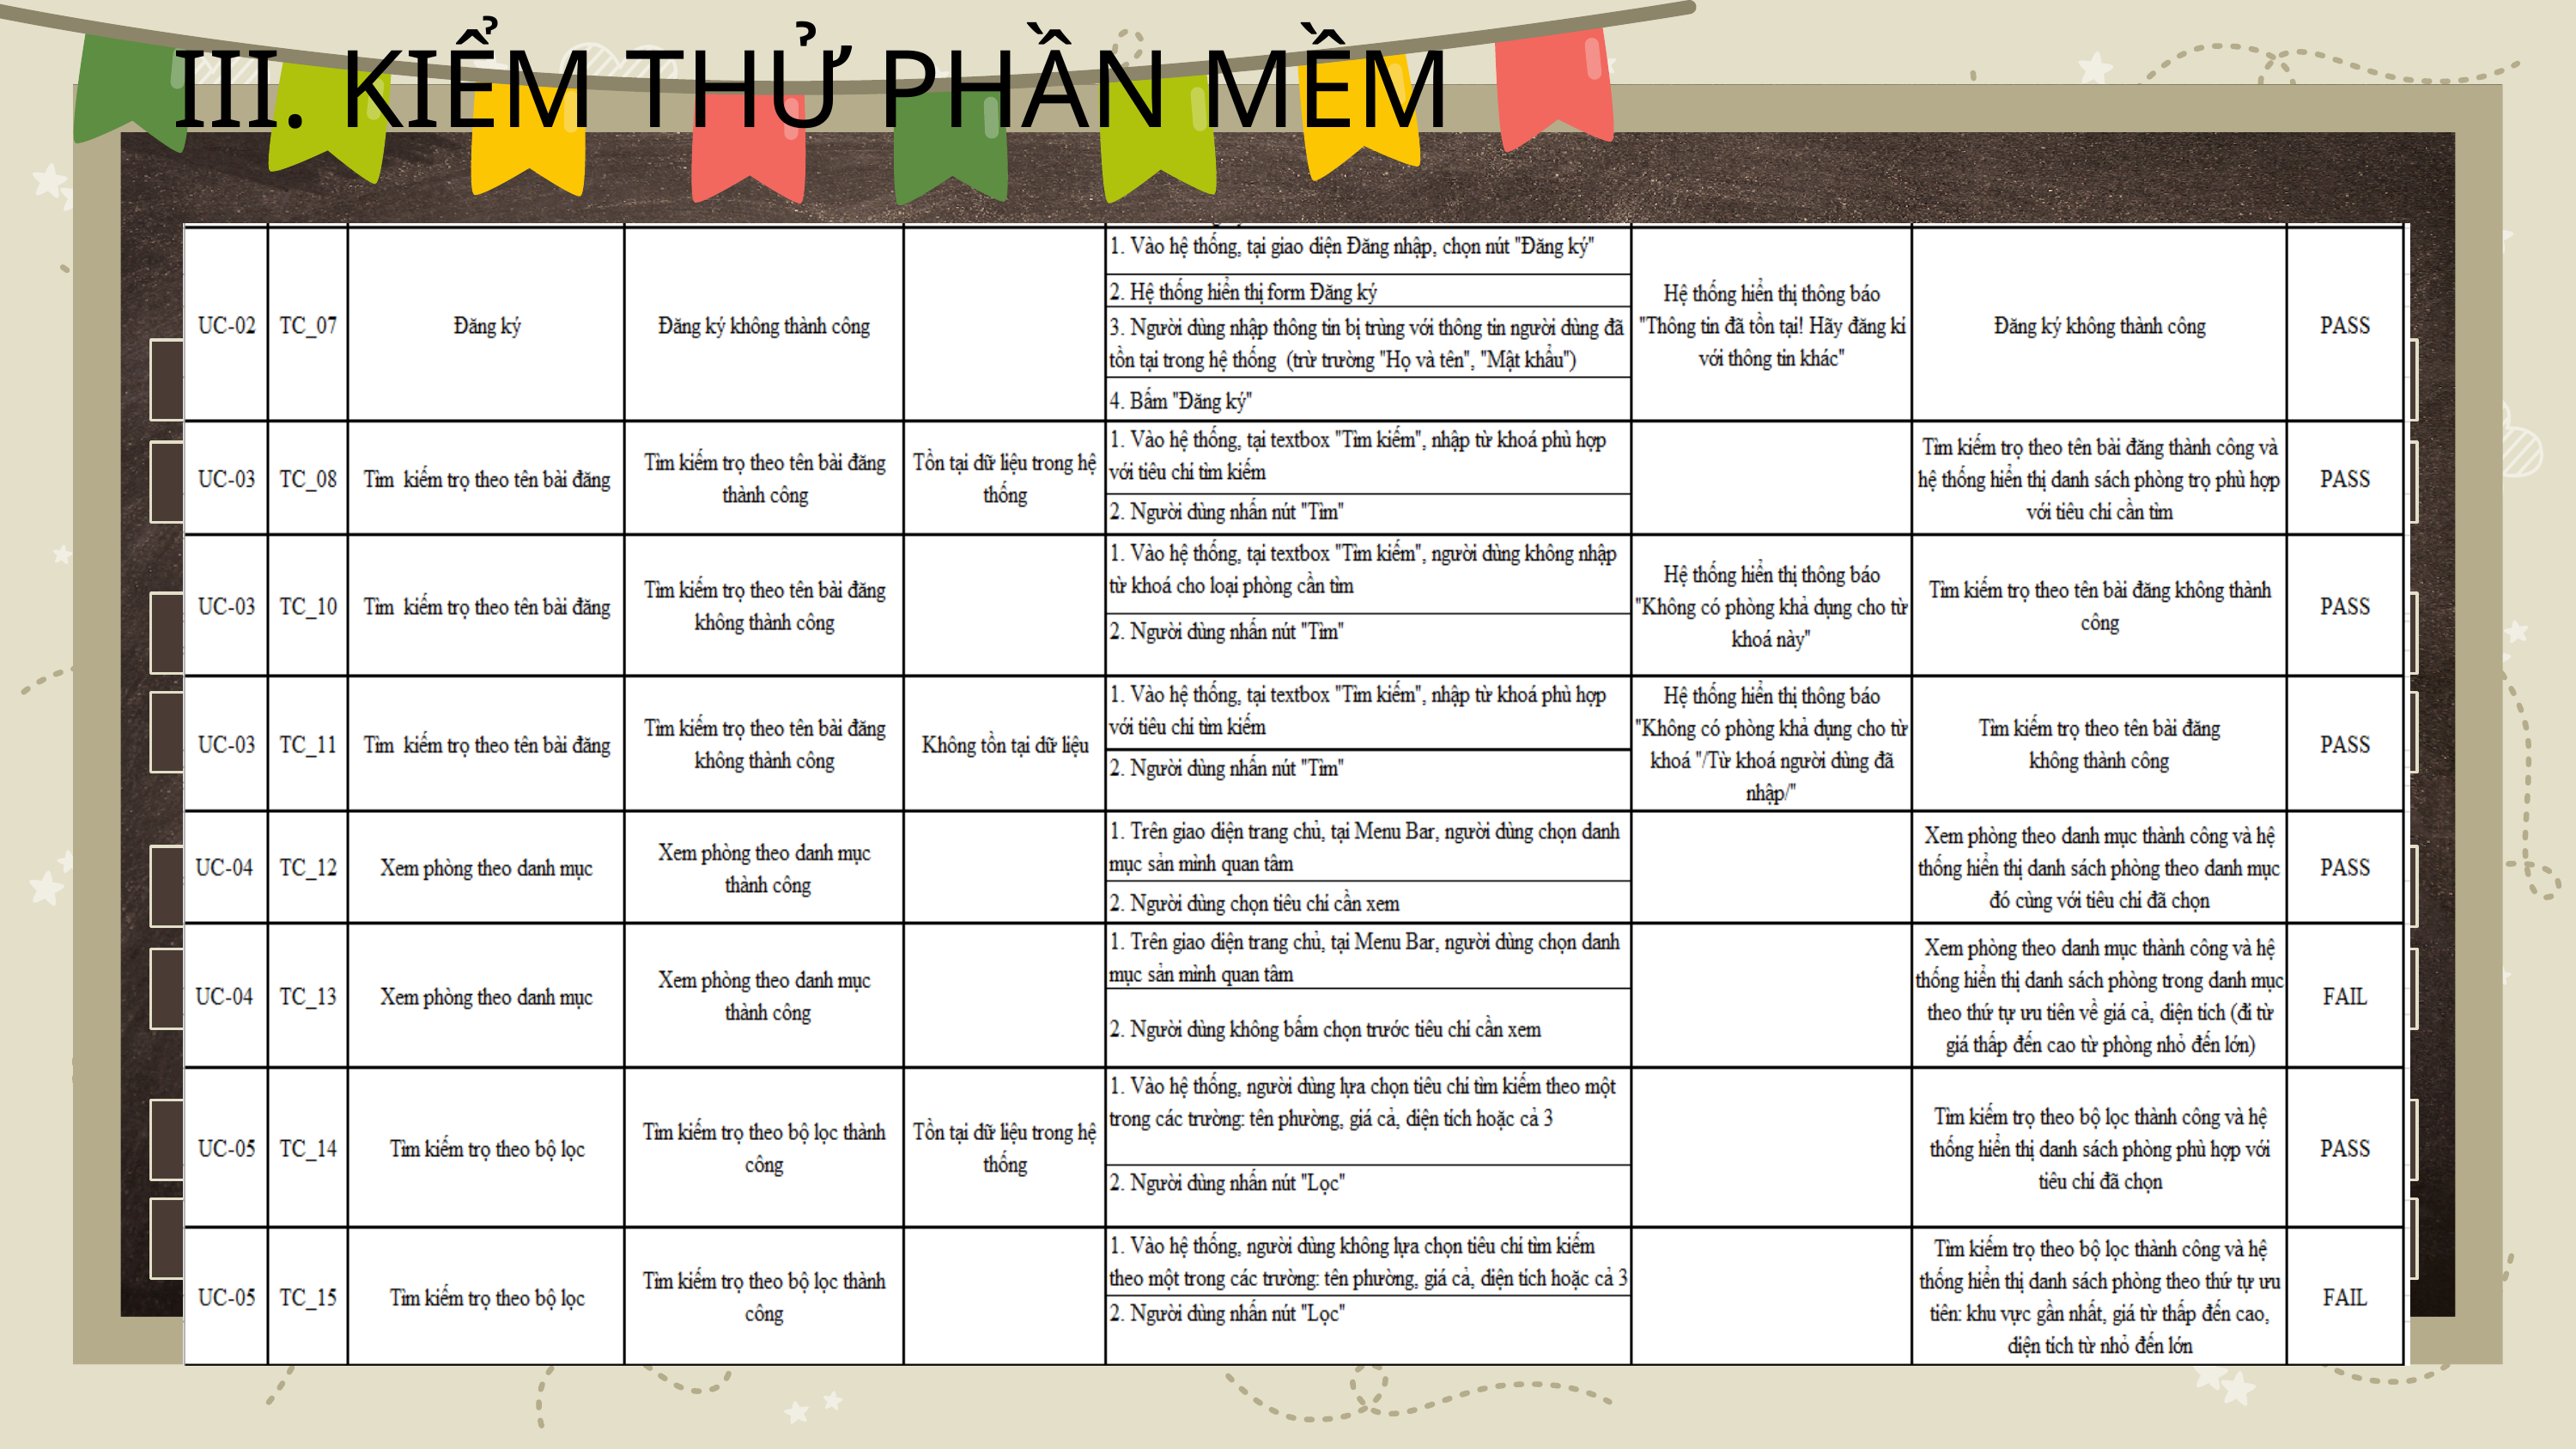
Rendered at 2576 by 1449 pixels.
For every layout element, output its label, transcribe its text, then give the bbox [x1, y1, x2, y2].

picture [121, 132, 2455, 1366]
title III. KIỂM THỬ PHẦN MỀM [0, 0, 1937, 156]
